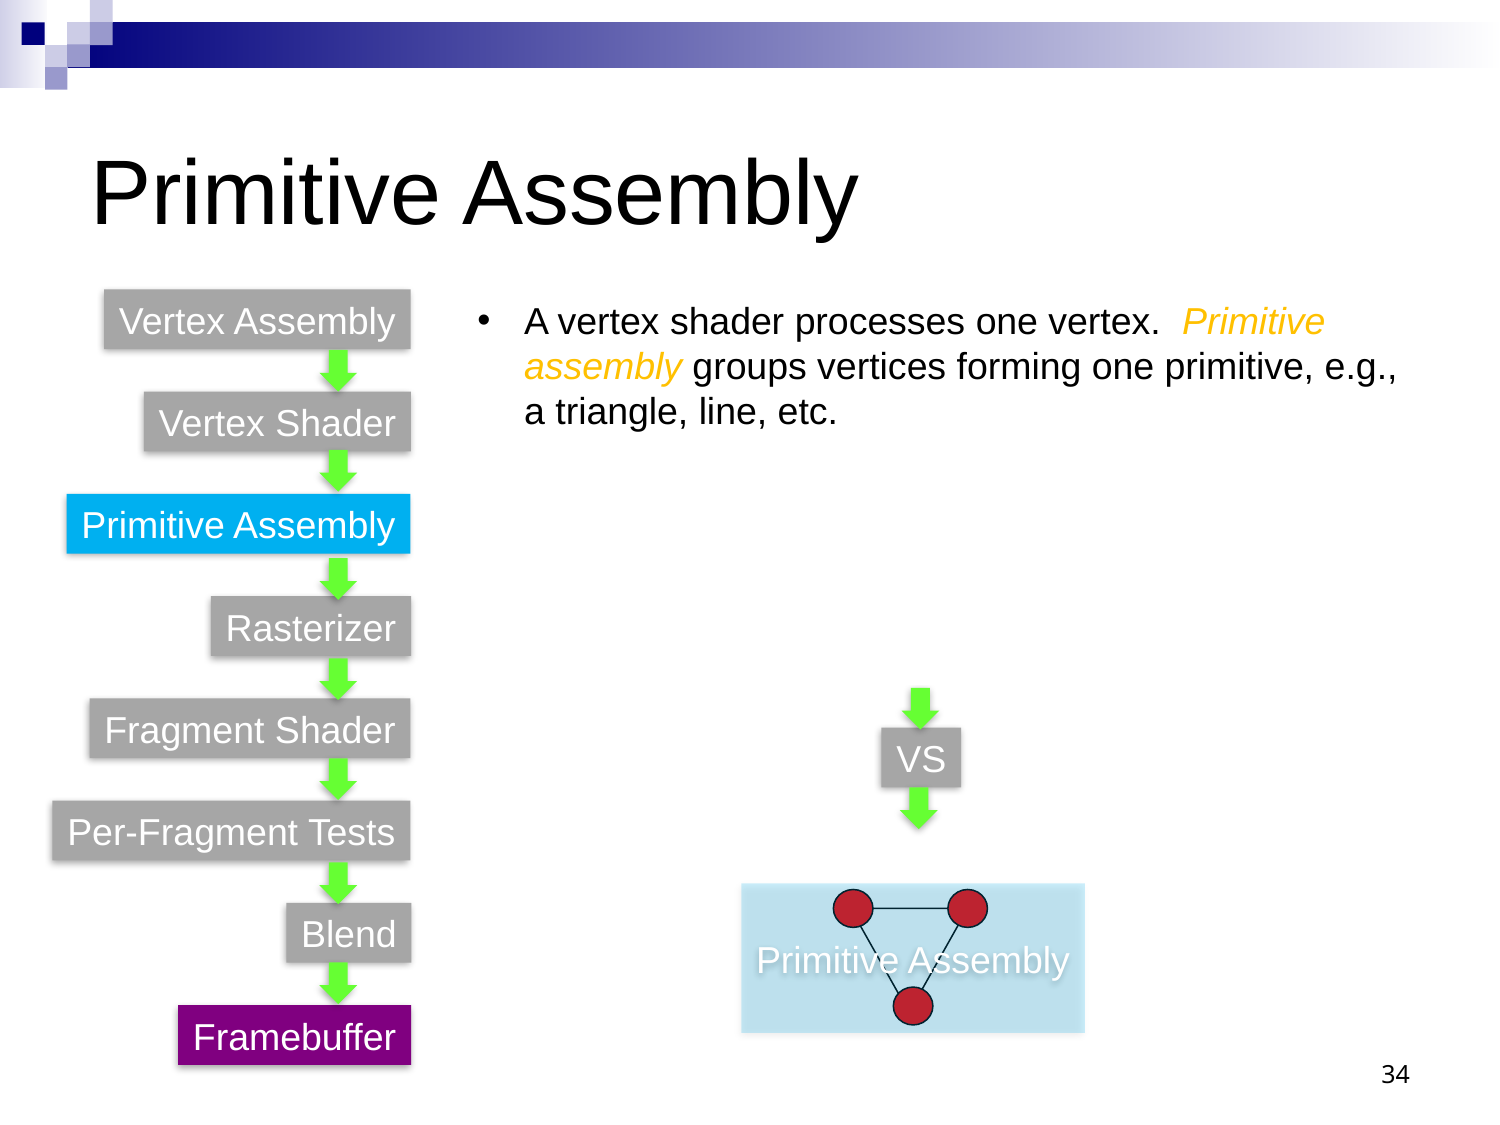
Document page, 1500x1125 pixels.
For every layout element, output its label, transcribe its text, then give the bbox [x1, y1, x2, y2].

text_box [899, 787, 938, 830]
text_box A vertex shader processes one vertex. Primitive assembly groups vertices forming one primitive, e.g., a triangle, line, etc. [462, 289, 1438, 530]
text_box [319, 449, 358, 492]
text_box [319, 349, 358, 392]
text_box Primitive Assembly [66, 493, 411, 554]
text_box VS [881, 727, 962, 788]
text_box Vertex Shader [143, 391, 411, 452]
text_box [319, 962, 358, 1005]
text_box Vertex Assembly [104, 289, 411, 350]
text_box [319, 862, 358, 905]
text_box [319, 658, 358, 700]
text_box [319, 558, 358, 600]
text_box Fragment Shader [89, 698, 411, 759]
text_box [319, 758, 358, 800]
slide_number 34 [1074, 1025, 1425, 1100]
text_box Blend [286, 902, 412, 963]
text_box Primitive Assembly [741, 883, 1085, 1033]
text_box Framebuffer [178, 1005, 412, 1065]
title Primitive Assembly [75, 75, 1425, 300]
text_box [901, 687, 940, 730]
text_box Per-Fragment Tests [52, 800, 411, 861]
text_box Rasterizer [210, 596, 412, 656]
